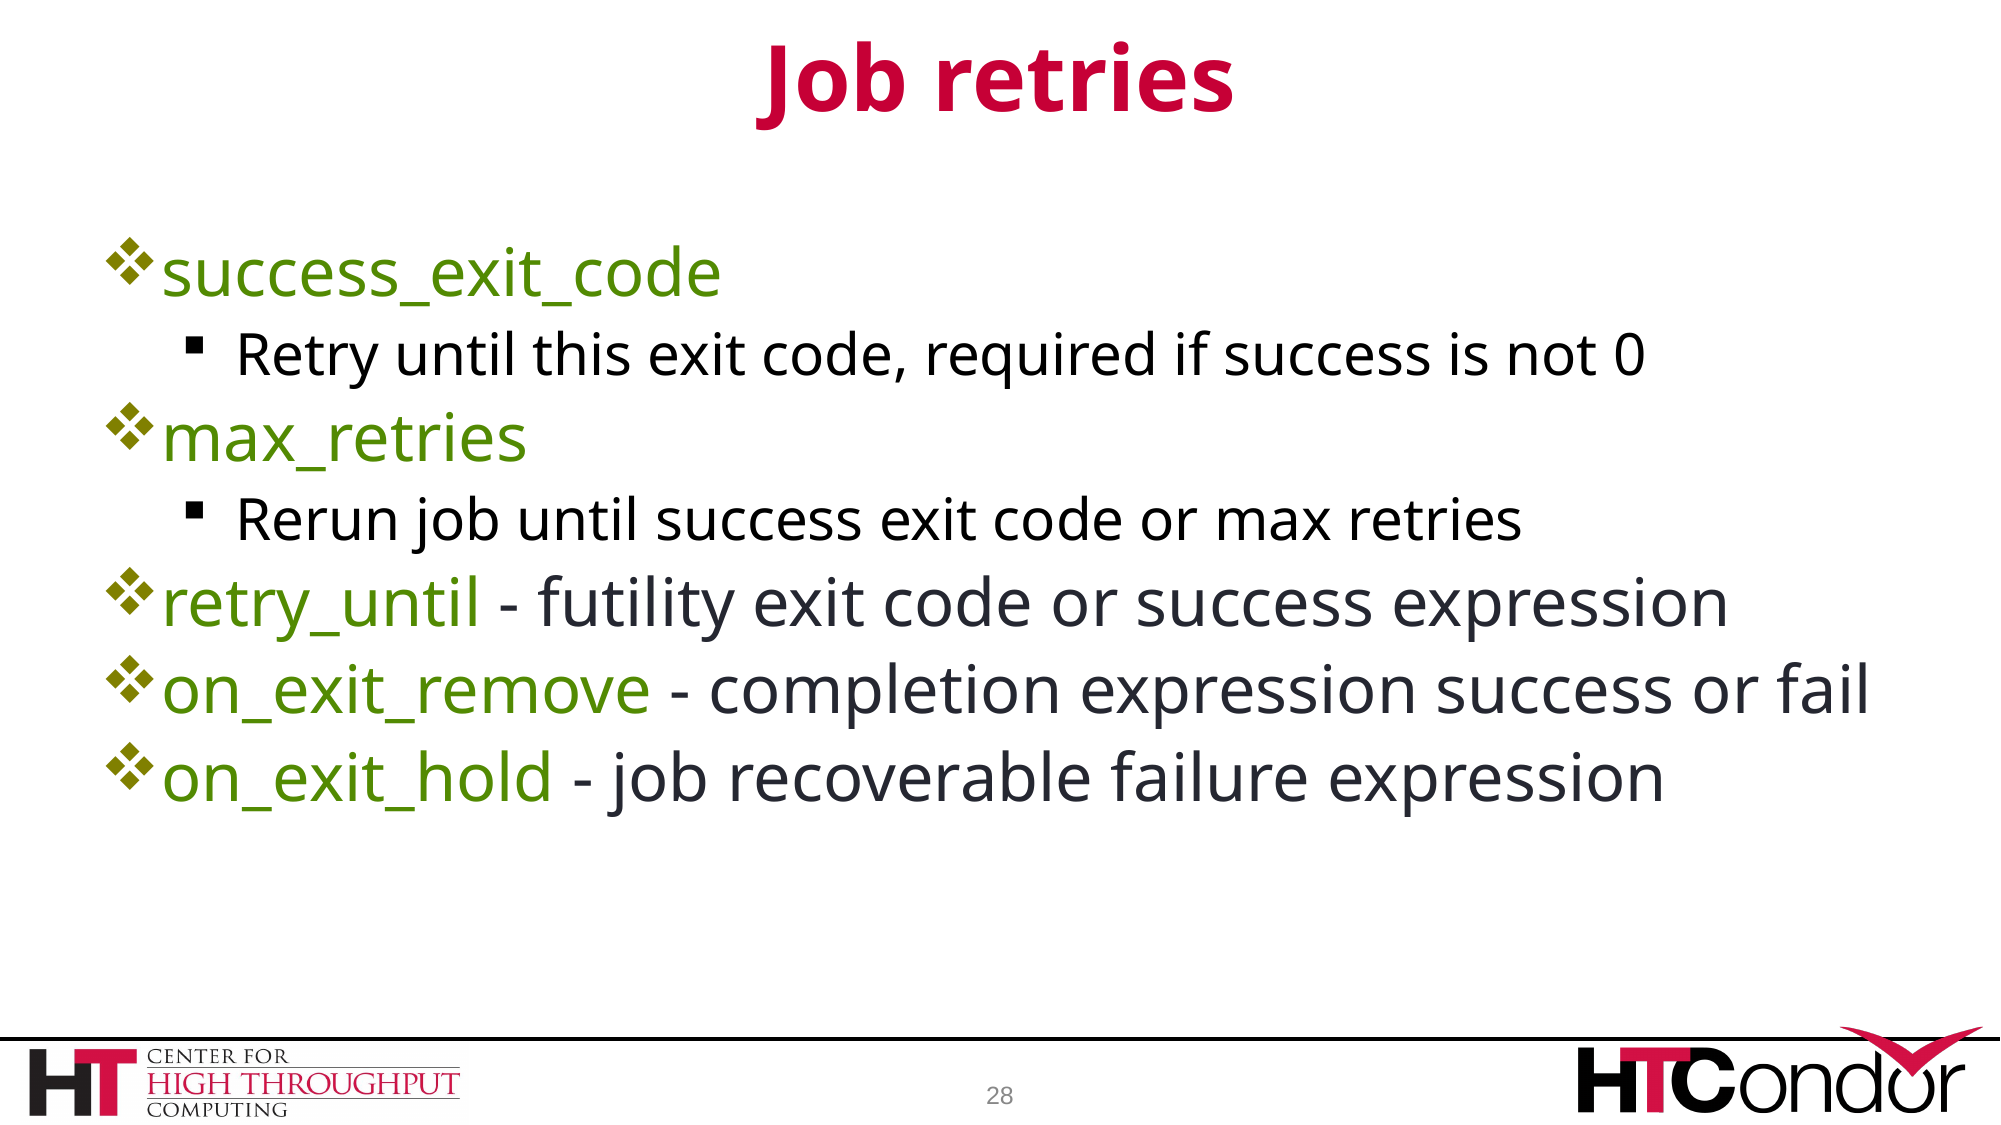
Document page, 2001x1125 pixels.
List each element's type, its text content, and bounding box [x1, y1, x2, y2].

list success_exit_code Retry until this exit code, required if success is not 0 max_retries Rerun job until success exit code or max retries retry_until - futility exit code or success expression on_exit_remove - completion expression success or fail on_exit_hold - job recoverable failure expression [70, 222, 1908, 916]
slide_number 28 [766, 1065, 1234, 1125]
picture [20, 1041, 469, 1125]
title Job retries [0, 0, 2000, 150]
picture [1573, 1025, 1988, 1119]
